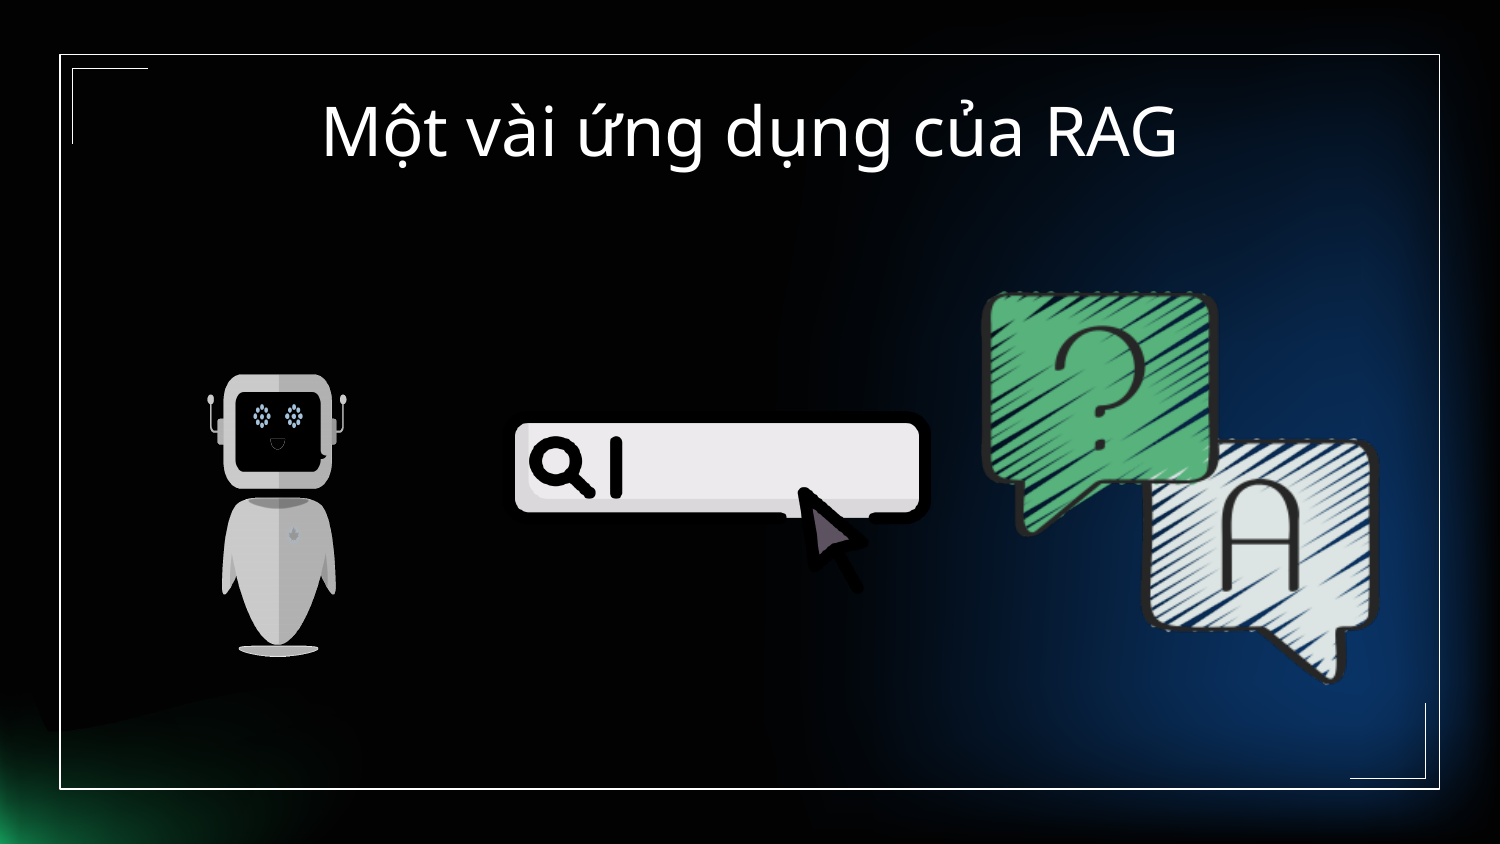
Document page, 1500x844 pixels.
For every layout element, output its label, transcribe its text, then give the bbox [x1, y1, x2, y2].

picture [0, 0, 1500, 844]
title Một vài ứng dụng của RAG [258, 72, 1242, 264]
